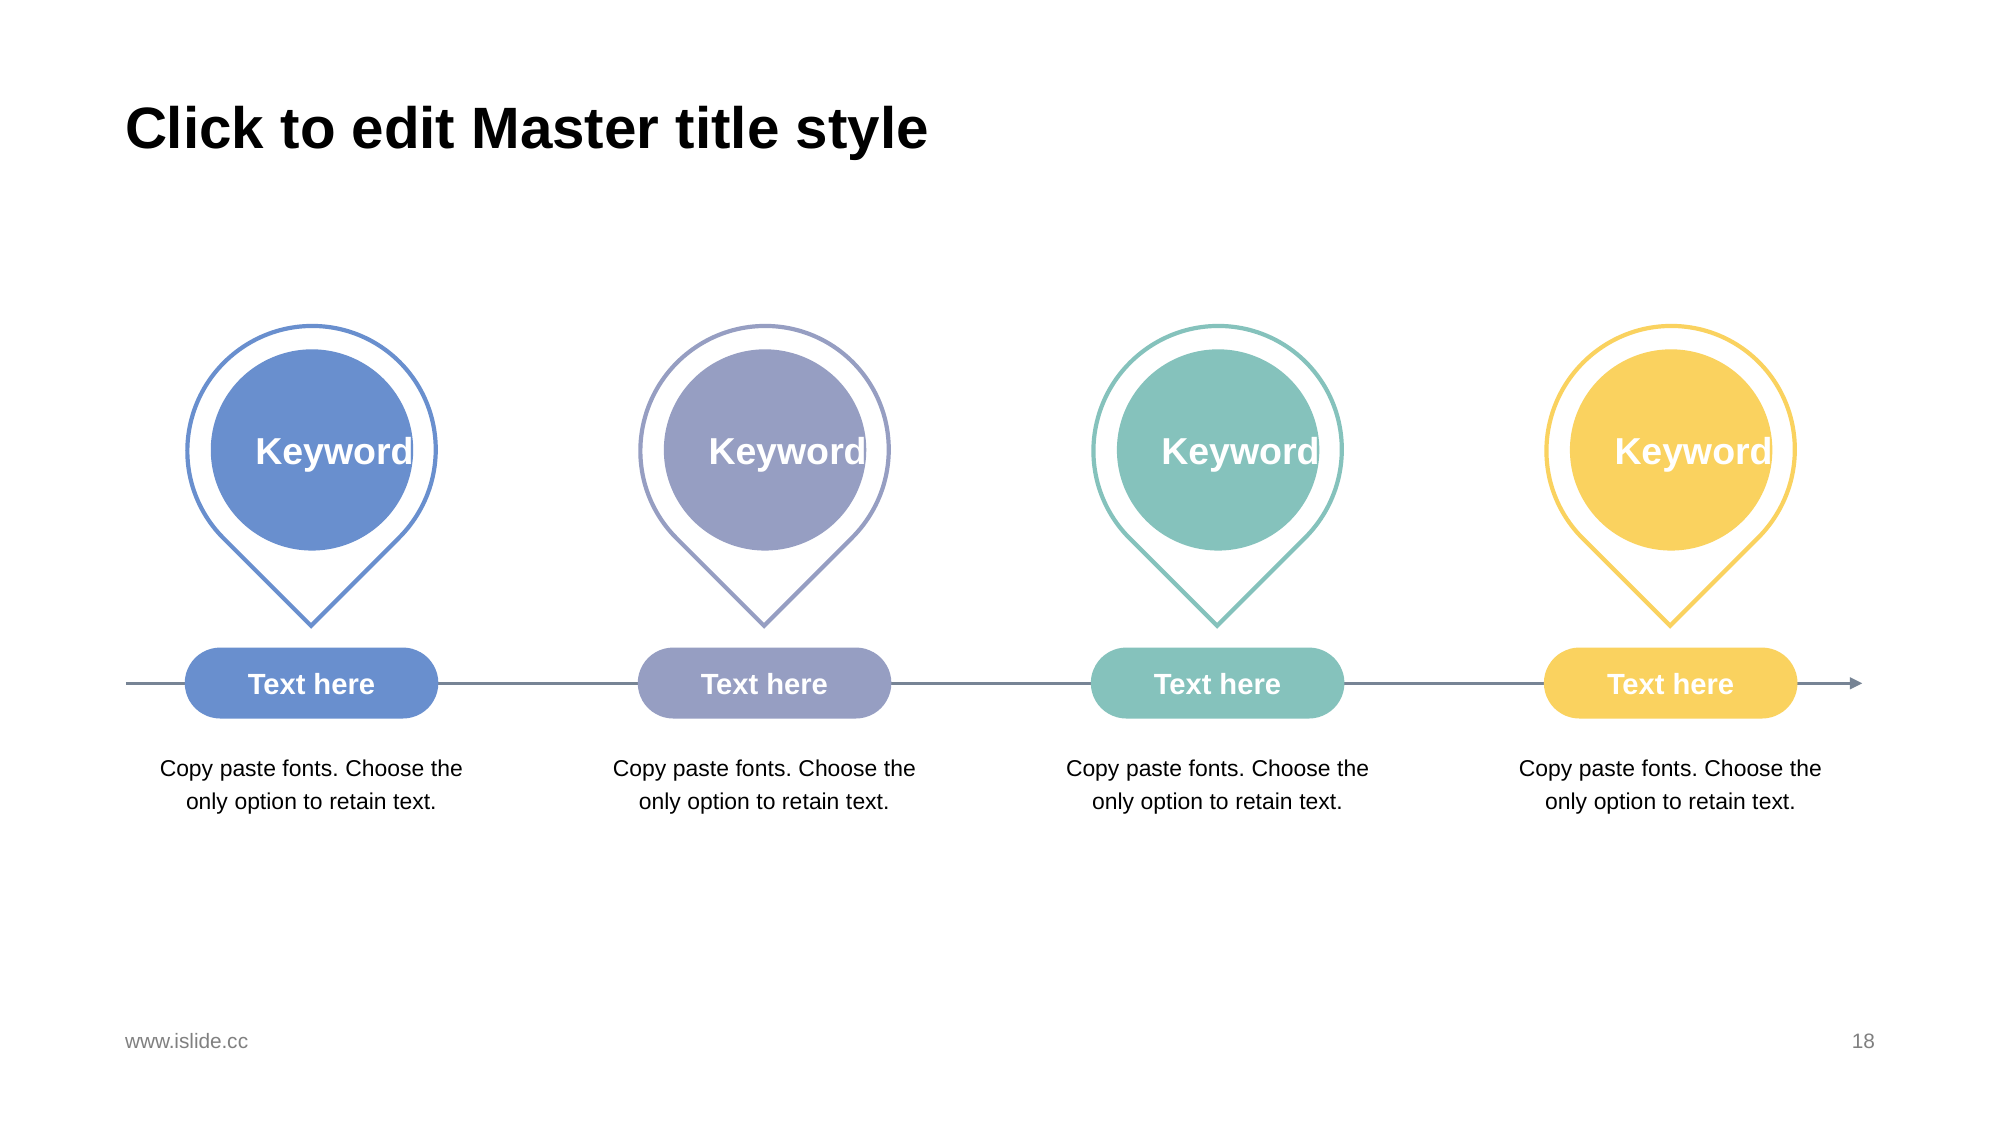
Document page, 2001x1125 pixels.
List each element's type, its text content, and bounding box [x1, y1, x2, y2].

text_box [125, 326, 1863, 832]
footer www.islide.cc [109, 1022, 790, 1057]
slide_number 18 [1412, 1022, 1890, 1057]
title Click to edit Master title style [109, 0, 1890, 169]
